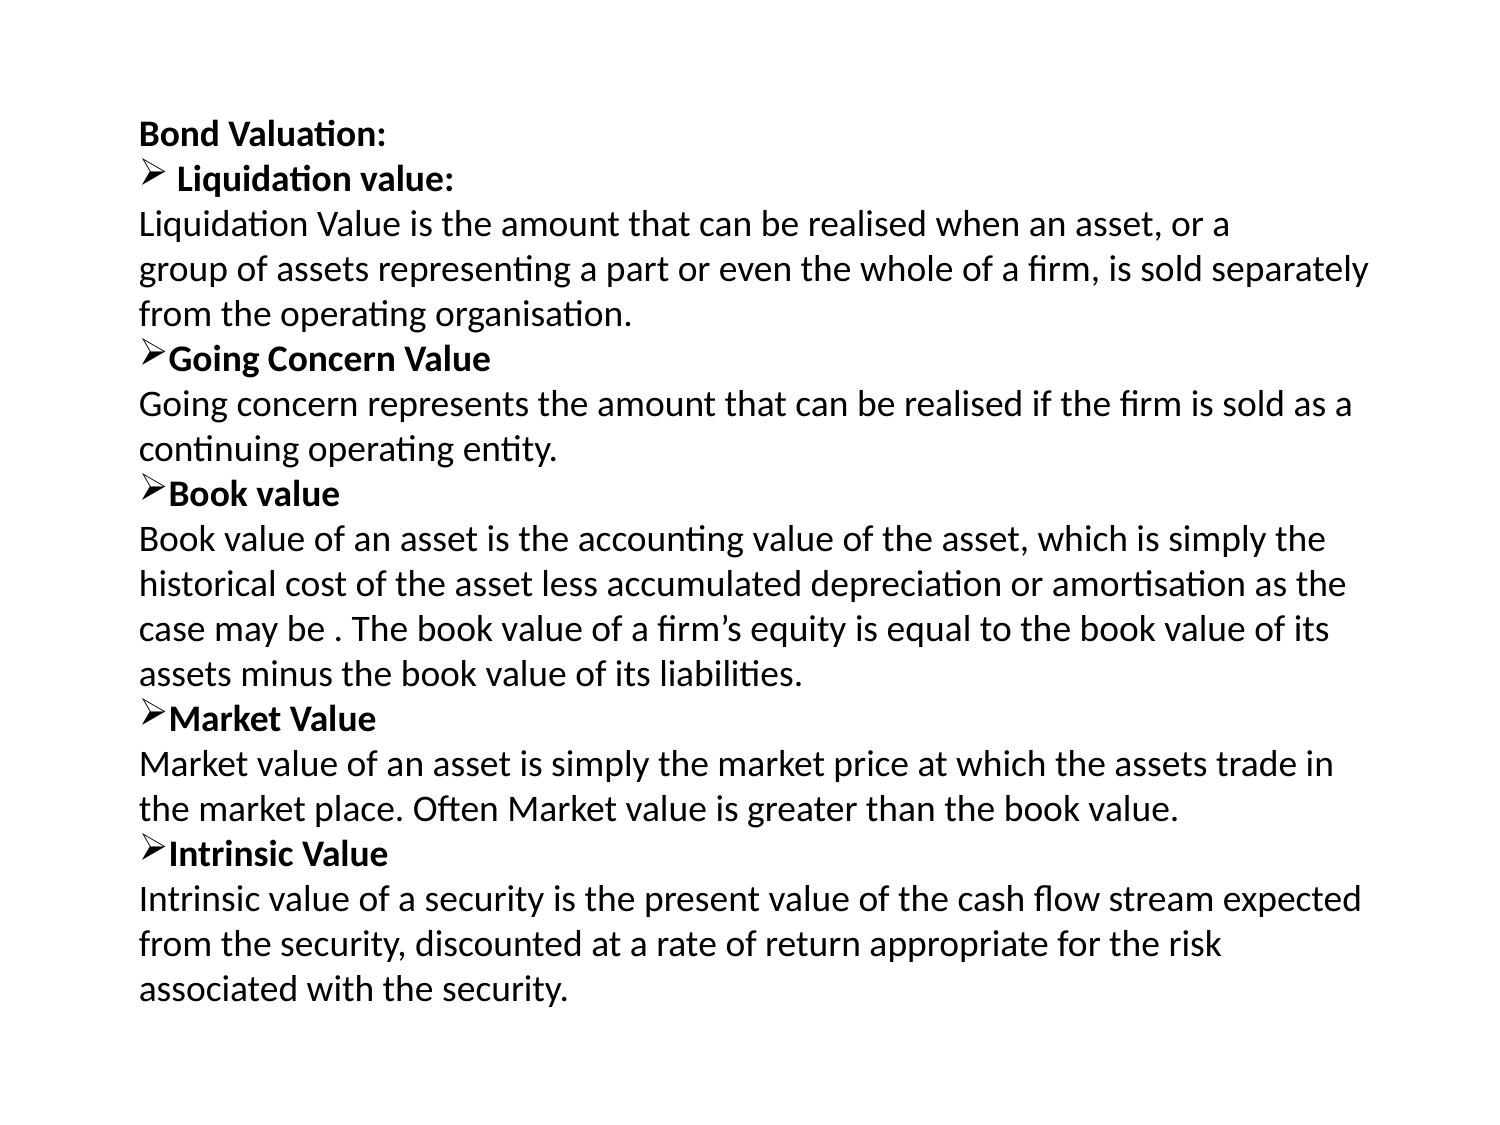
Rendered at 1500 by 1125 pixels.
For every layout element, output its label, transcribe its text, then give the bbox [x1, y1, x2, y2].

text_box Bond Valuation: Liquidation value: Liquidation Value is the amount that can be realised when an asset, or a group of assets representing a part or even the whole of a firm, is sold separately from the operating organisation. Going Concern Value Going concern represents the amount that can be realised if the firm is sold as a continuing operating entity. Book value Book value of an asset is the accounting value of the asset, which is simply the historical cost of the asset less accumulated depreciation or amortisation as the case may be . The book value of a firm’s equity is equal to the book value of its assets minus the book value of its liabilities. Market Value Market value of an asset is simply the market price at which the assets trade in the market place. Often Market value is greater than the book value. Intrinsic Value Intrinsic value of a security is the present value of the cash flow stream expected from the security, discounted at a rate of return appropriate for the risk associated with the security. [123, 101, 1388, 1017]
